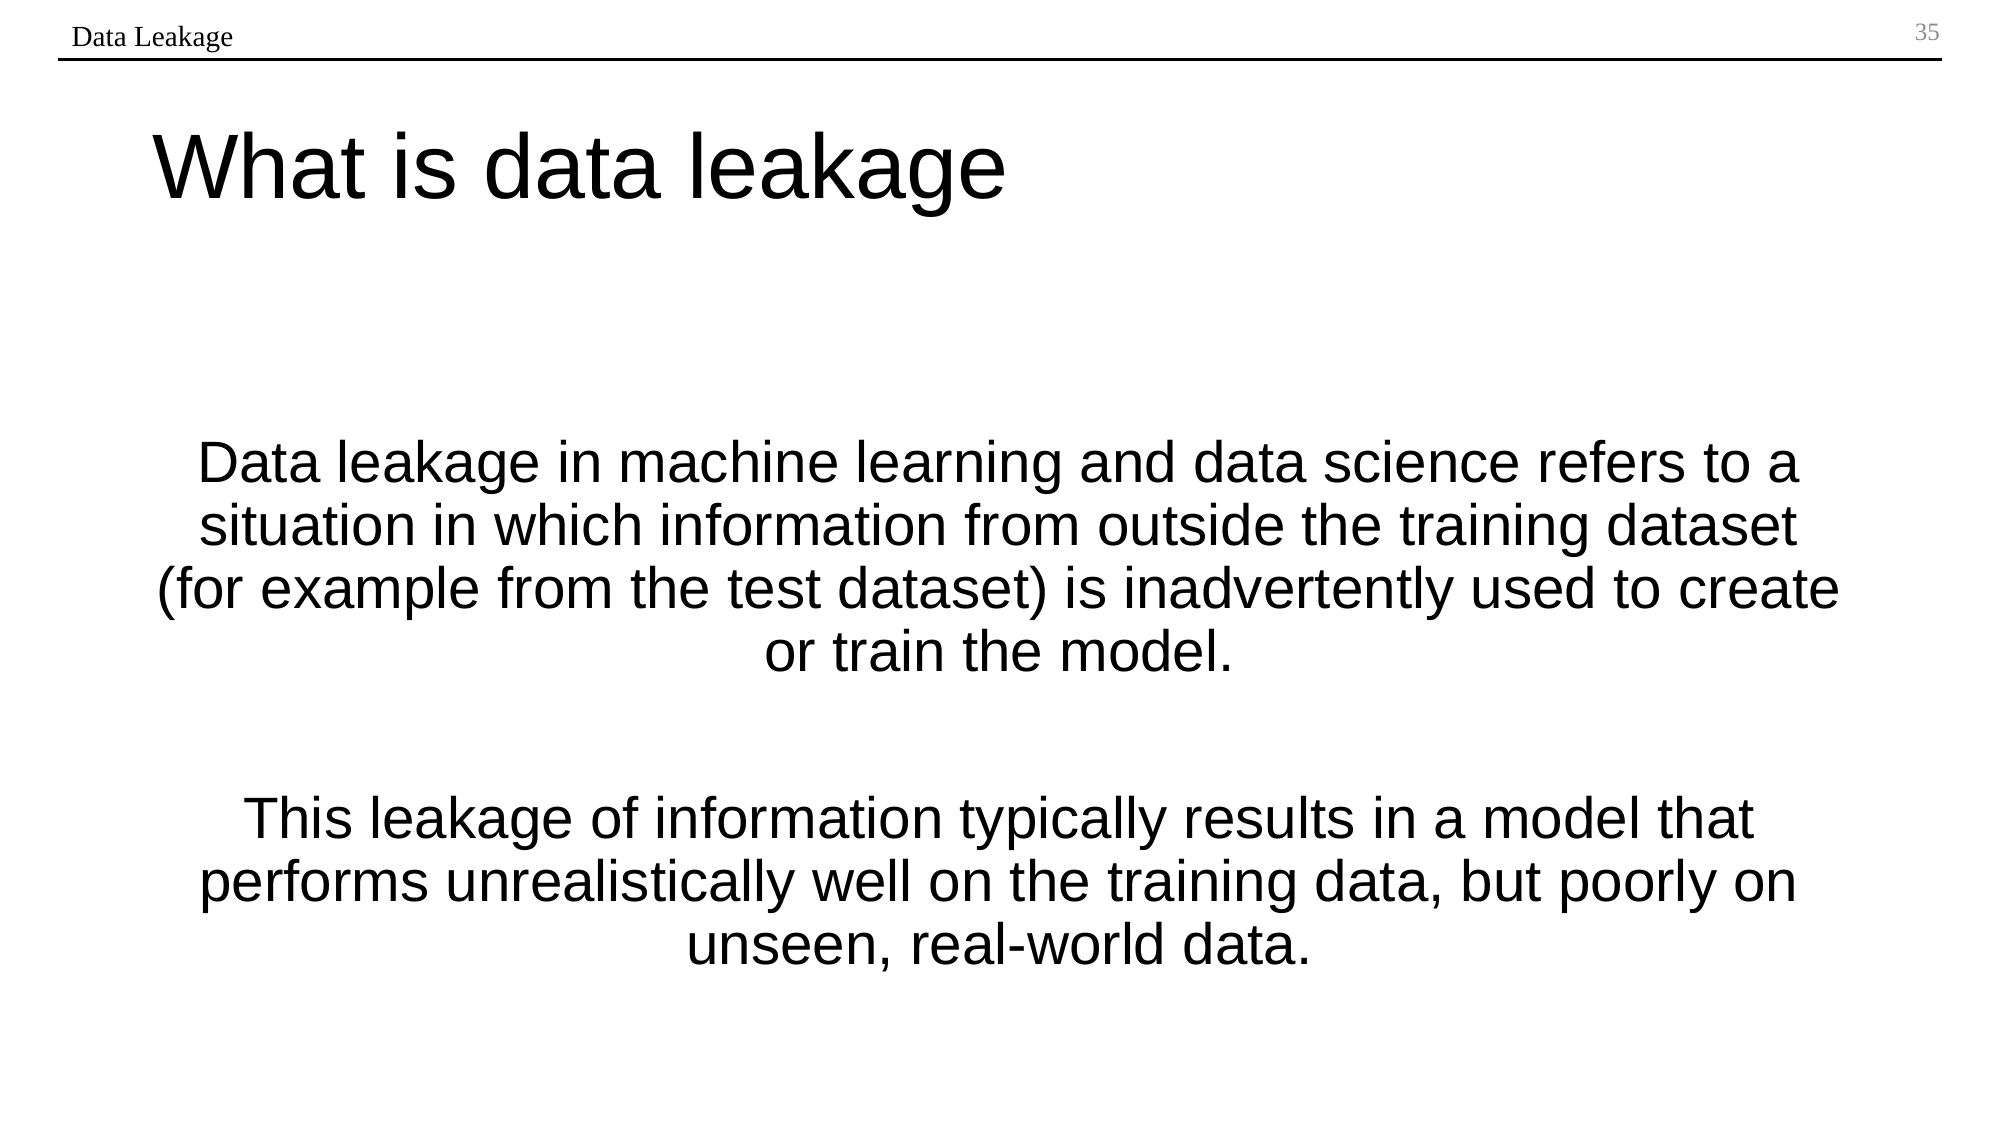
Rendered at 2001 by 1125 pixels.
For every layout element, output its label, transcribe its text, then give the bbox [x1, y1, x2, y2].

list Data leakage in machine learning and data science refers to a situation in which information from outside the training dataset (for example from the test dataset) is inadvertently used to create or train the model. This leakage of information typically results in a model that performs unrealistically well on the training data, but poorly on unseen, real-world data. [137, 425, 1863, 1014]
title What is data leakage [137, 59, 1863, 278]
text_box Data Leakage [56, 9, 696, 60]
